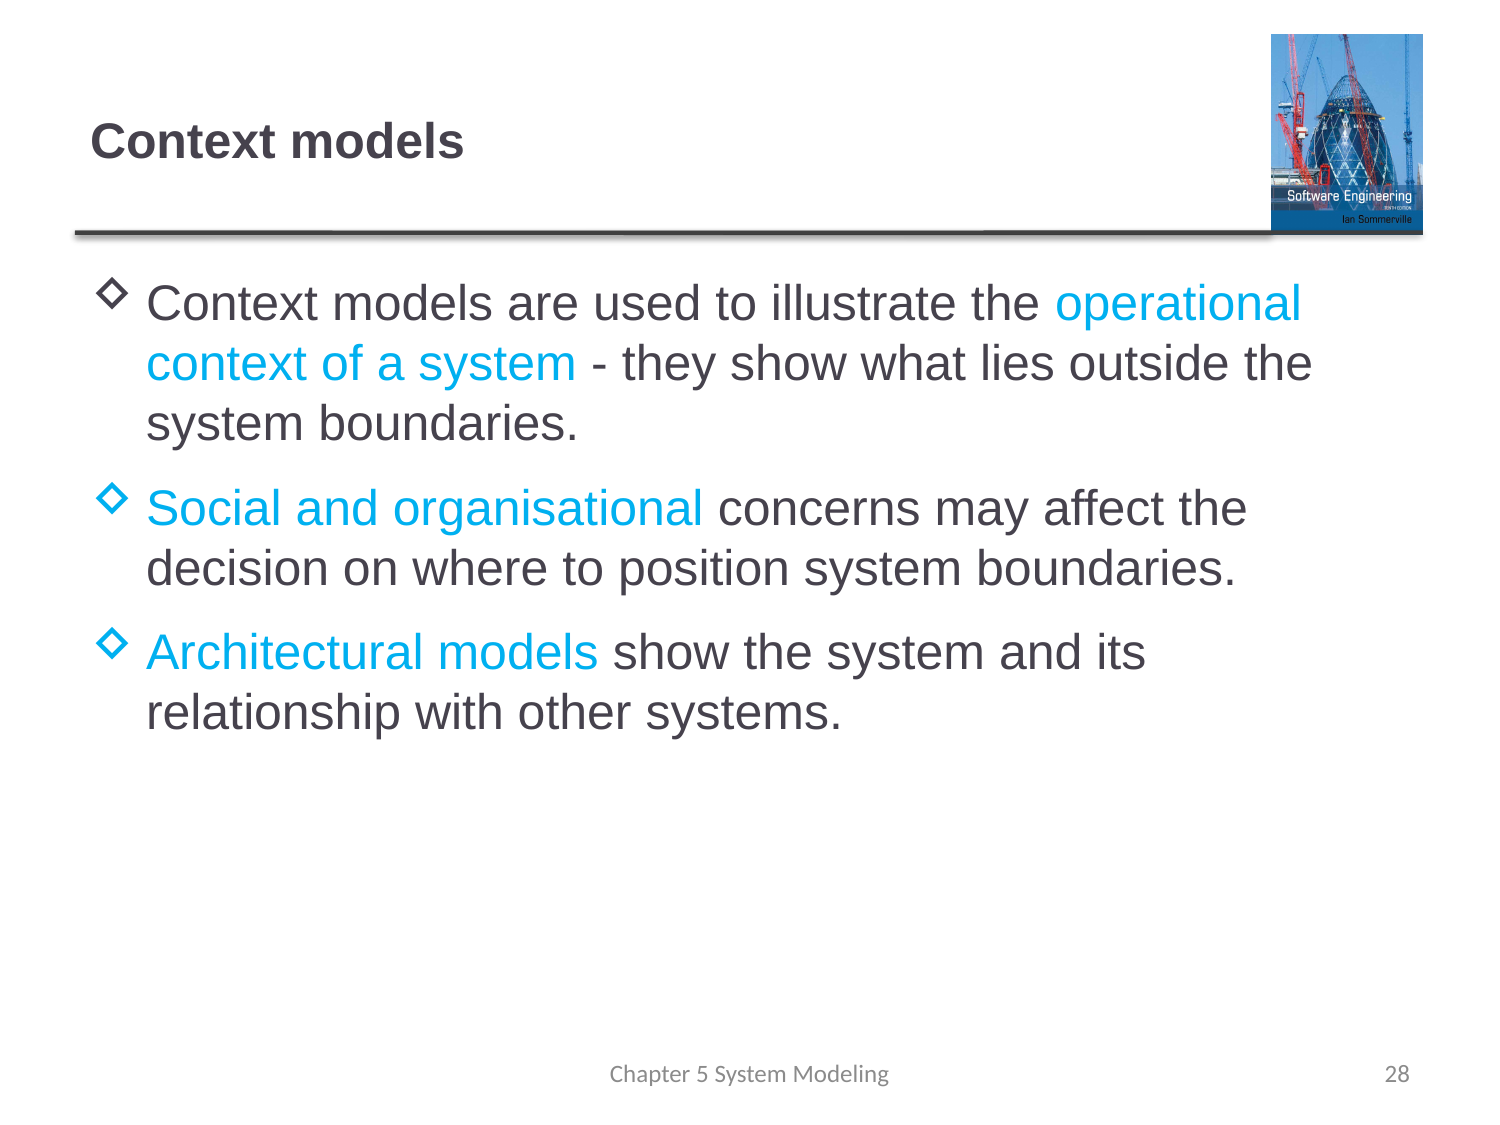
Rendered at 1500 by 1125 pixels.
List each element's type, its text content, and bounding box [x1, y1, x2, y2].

picture [1271, 34, 1423, 230]
footer Chapter 5 System Modeling [512, 1042, 988, 1103]
slide_number 28 [1074, 1042, 1425, 1103]
title Context models [74, 44, 1272, 233]
list Context models are used to illustrate the operational context of a system - they show what lies outside the system boundaries. Social and organisational concerns may affect the decision on where to position system boundaries. Architectural models show the system and its relationship with other systems. [75, 262, 1425, 1005]
